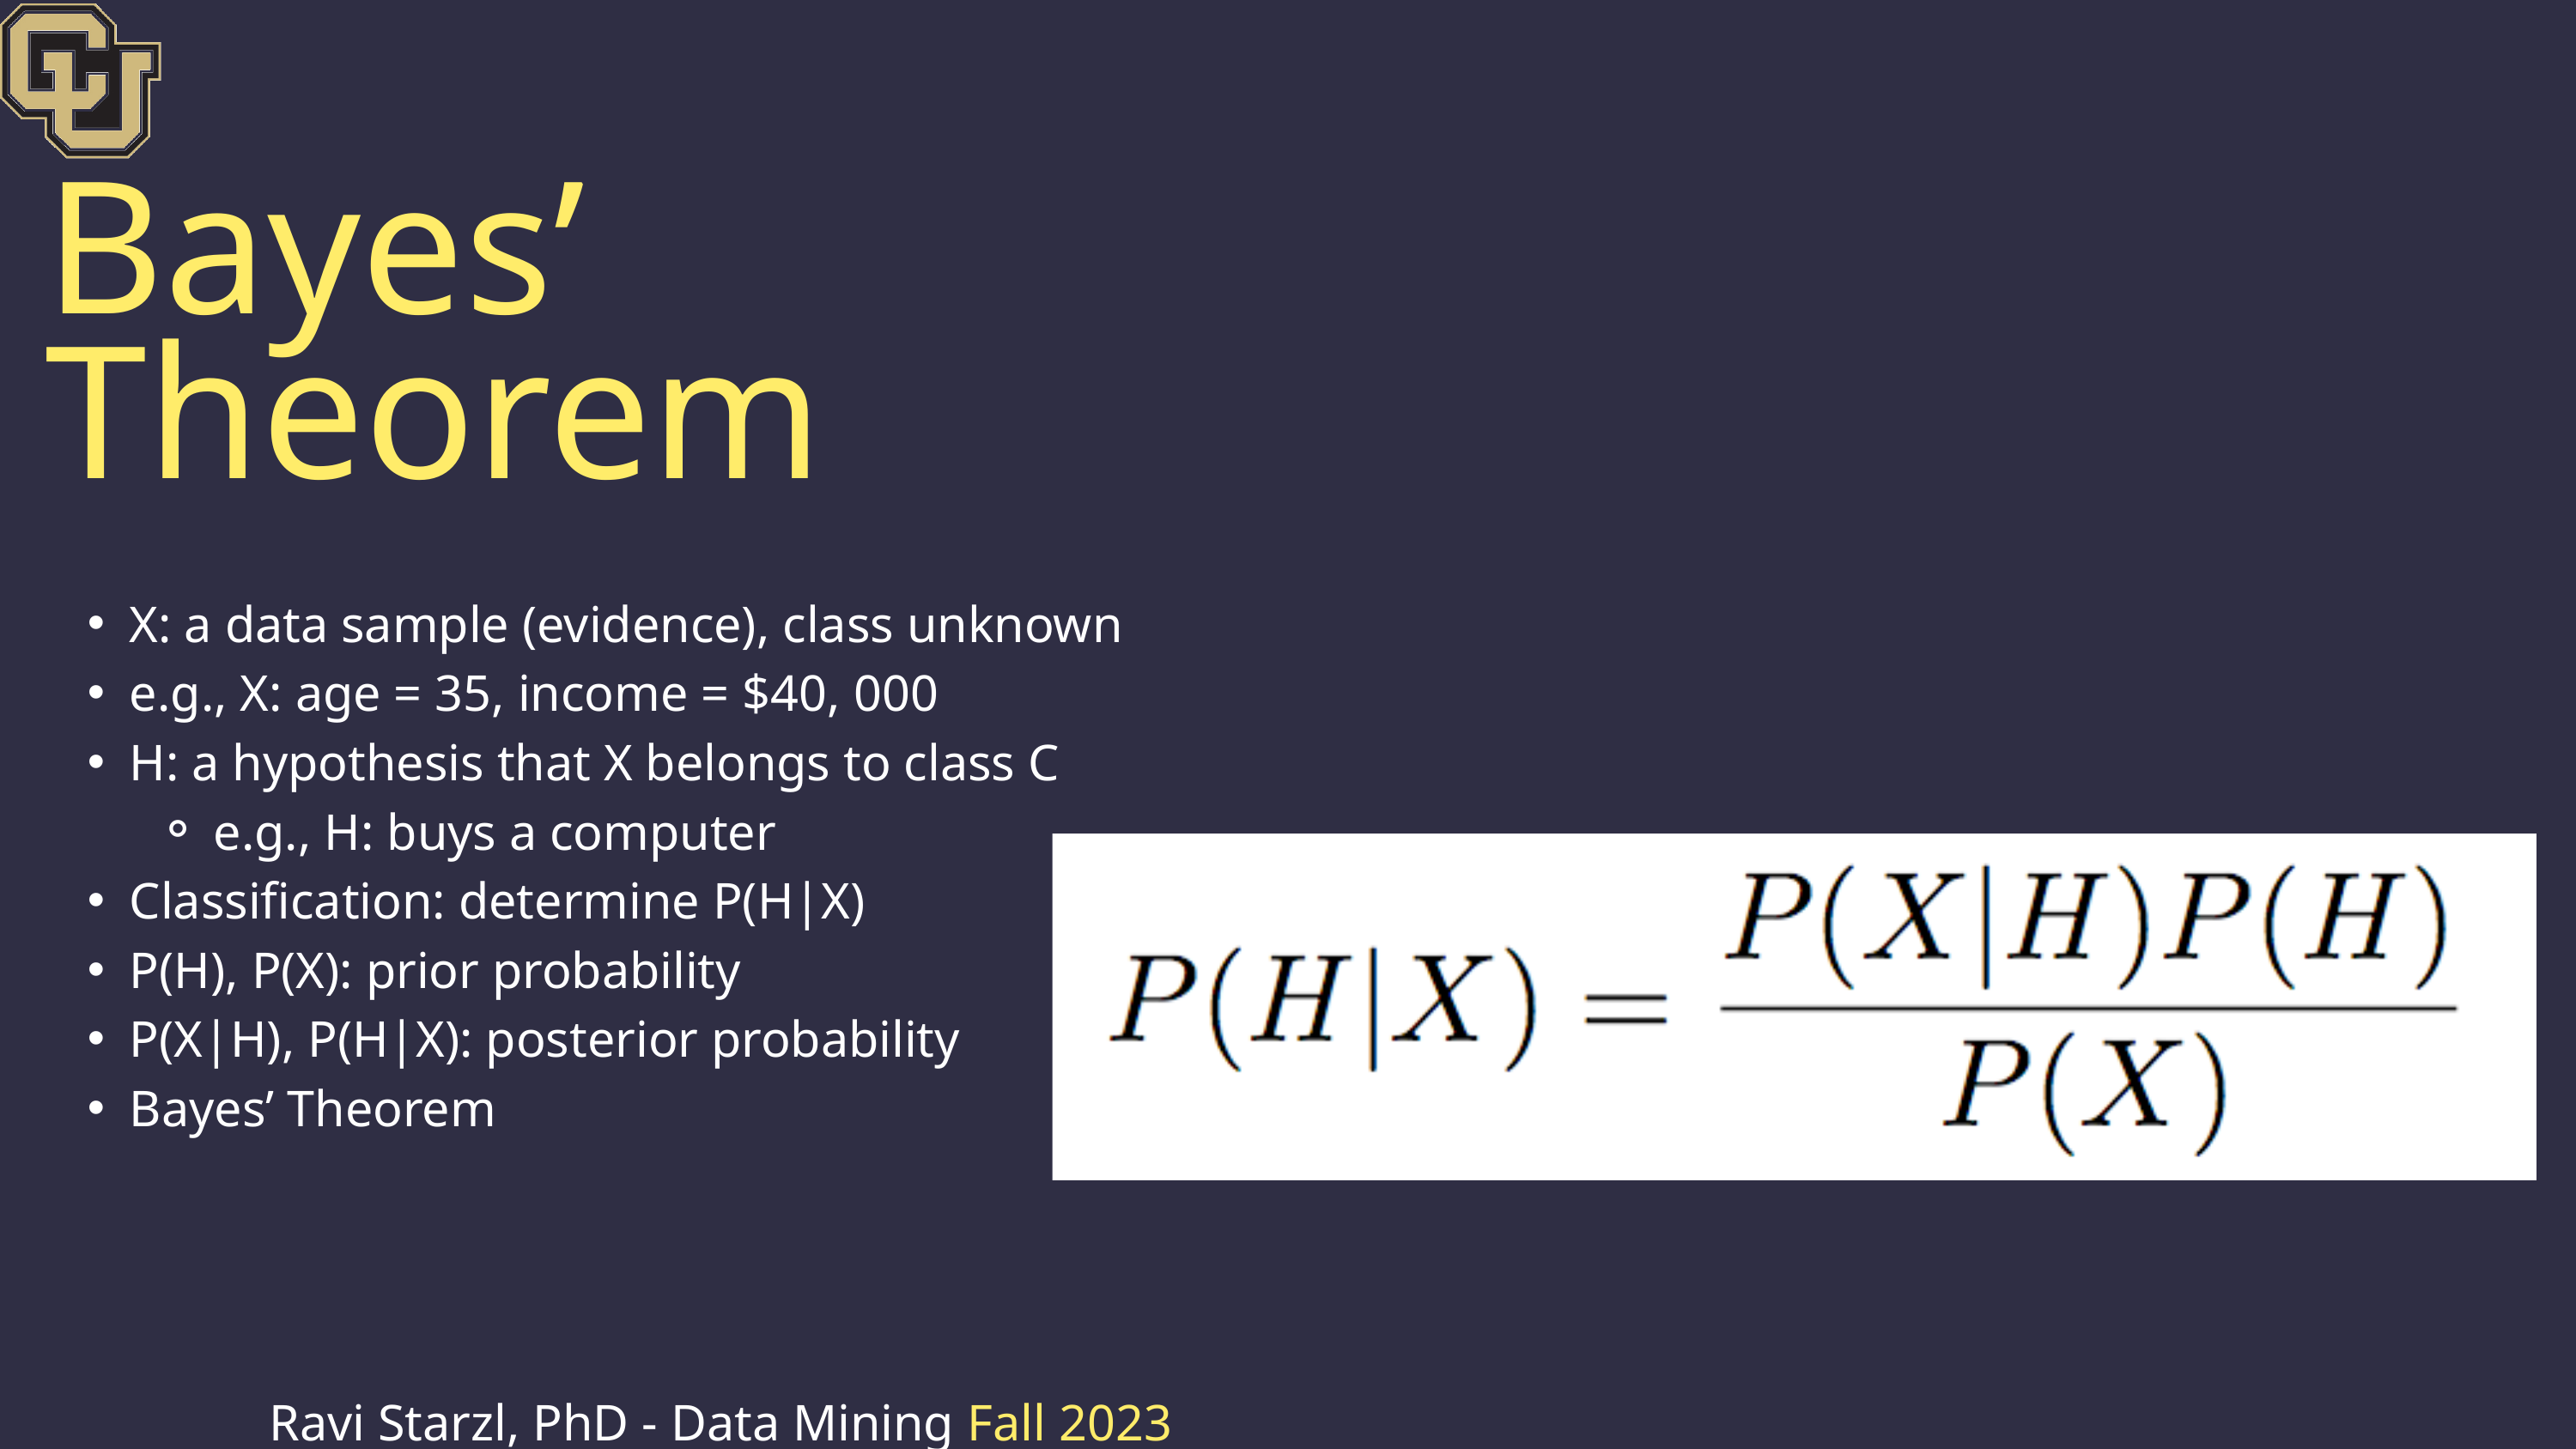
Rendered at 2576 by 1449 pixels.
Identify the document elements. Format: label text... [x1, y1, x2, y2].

text_box [0, 0, 171, 164]
text_box Ravi Starzl, PhD - Data Mining Fall 2023 [248, 1381, 1193, 1449]
text_box [1052, 834, 2537, 1180]
text_box X: a data sample (evidence), class unknown e.g., X: age = 35, income = $40, 000 H: a hypothesis that X belongs to class C e.g., H: buys a computer Classification: determine P(H|X) P(H), P(X): prior probability P(X|H), P(H|X): posterior probability Bayes’ Theorem [45, 583, 1372, 1137]
text_box Bayes’ Theorem [45, 185, 1396, 516]
